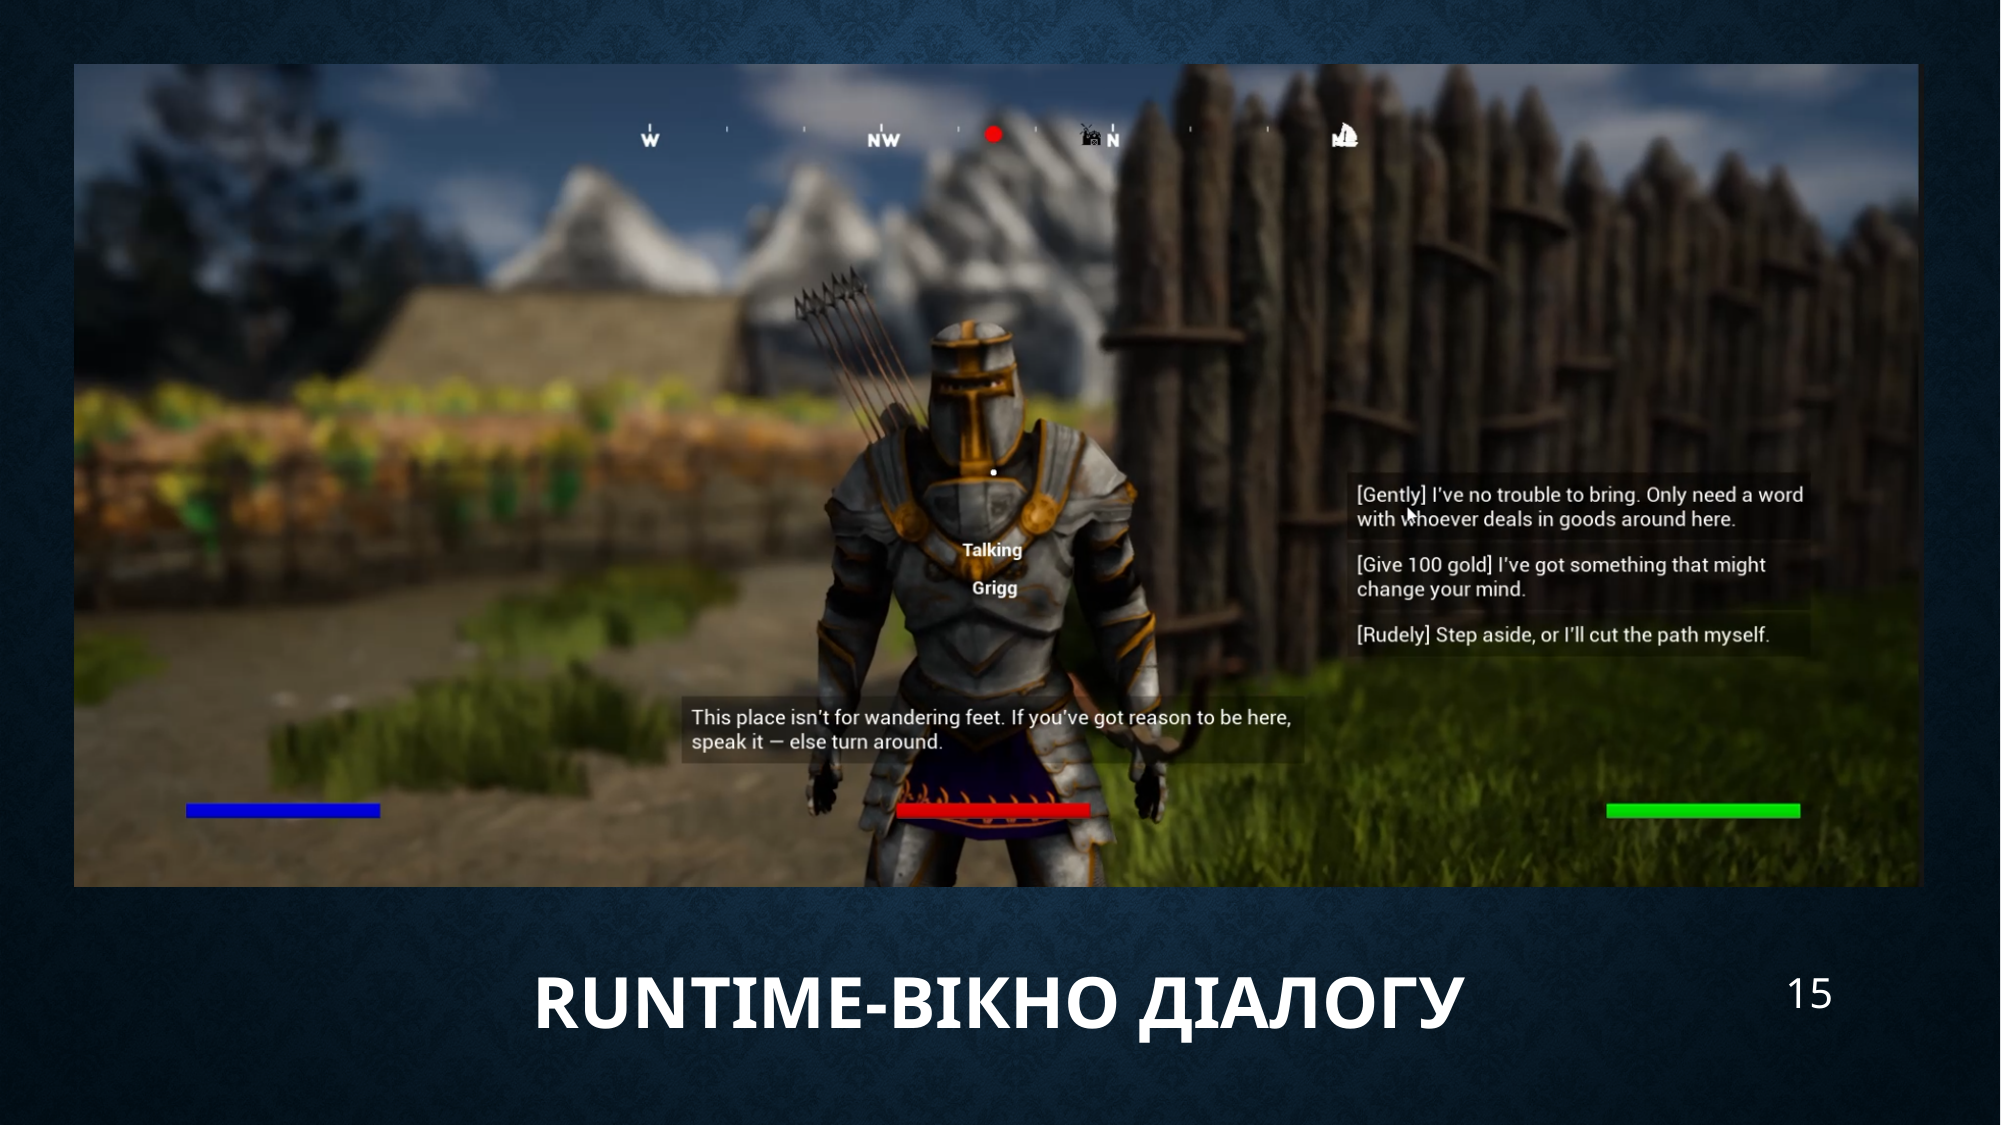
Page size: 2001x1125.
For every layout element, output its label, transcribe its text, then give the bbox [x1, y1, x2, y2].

title Runtime-Вікно діалогу [149, 902, 1849, 1125]
slide_number 15 [1724, 965, 1849, 1025]
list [73, 64, 1925, 887]
